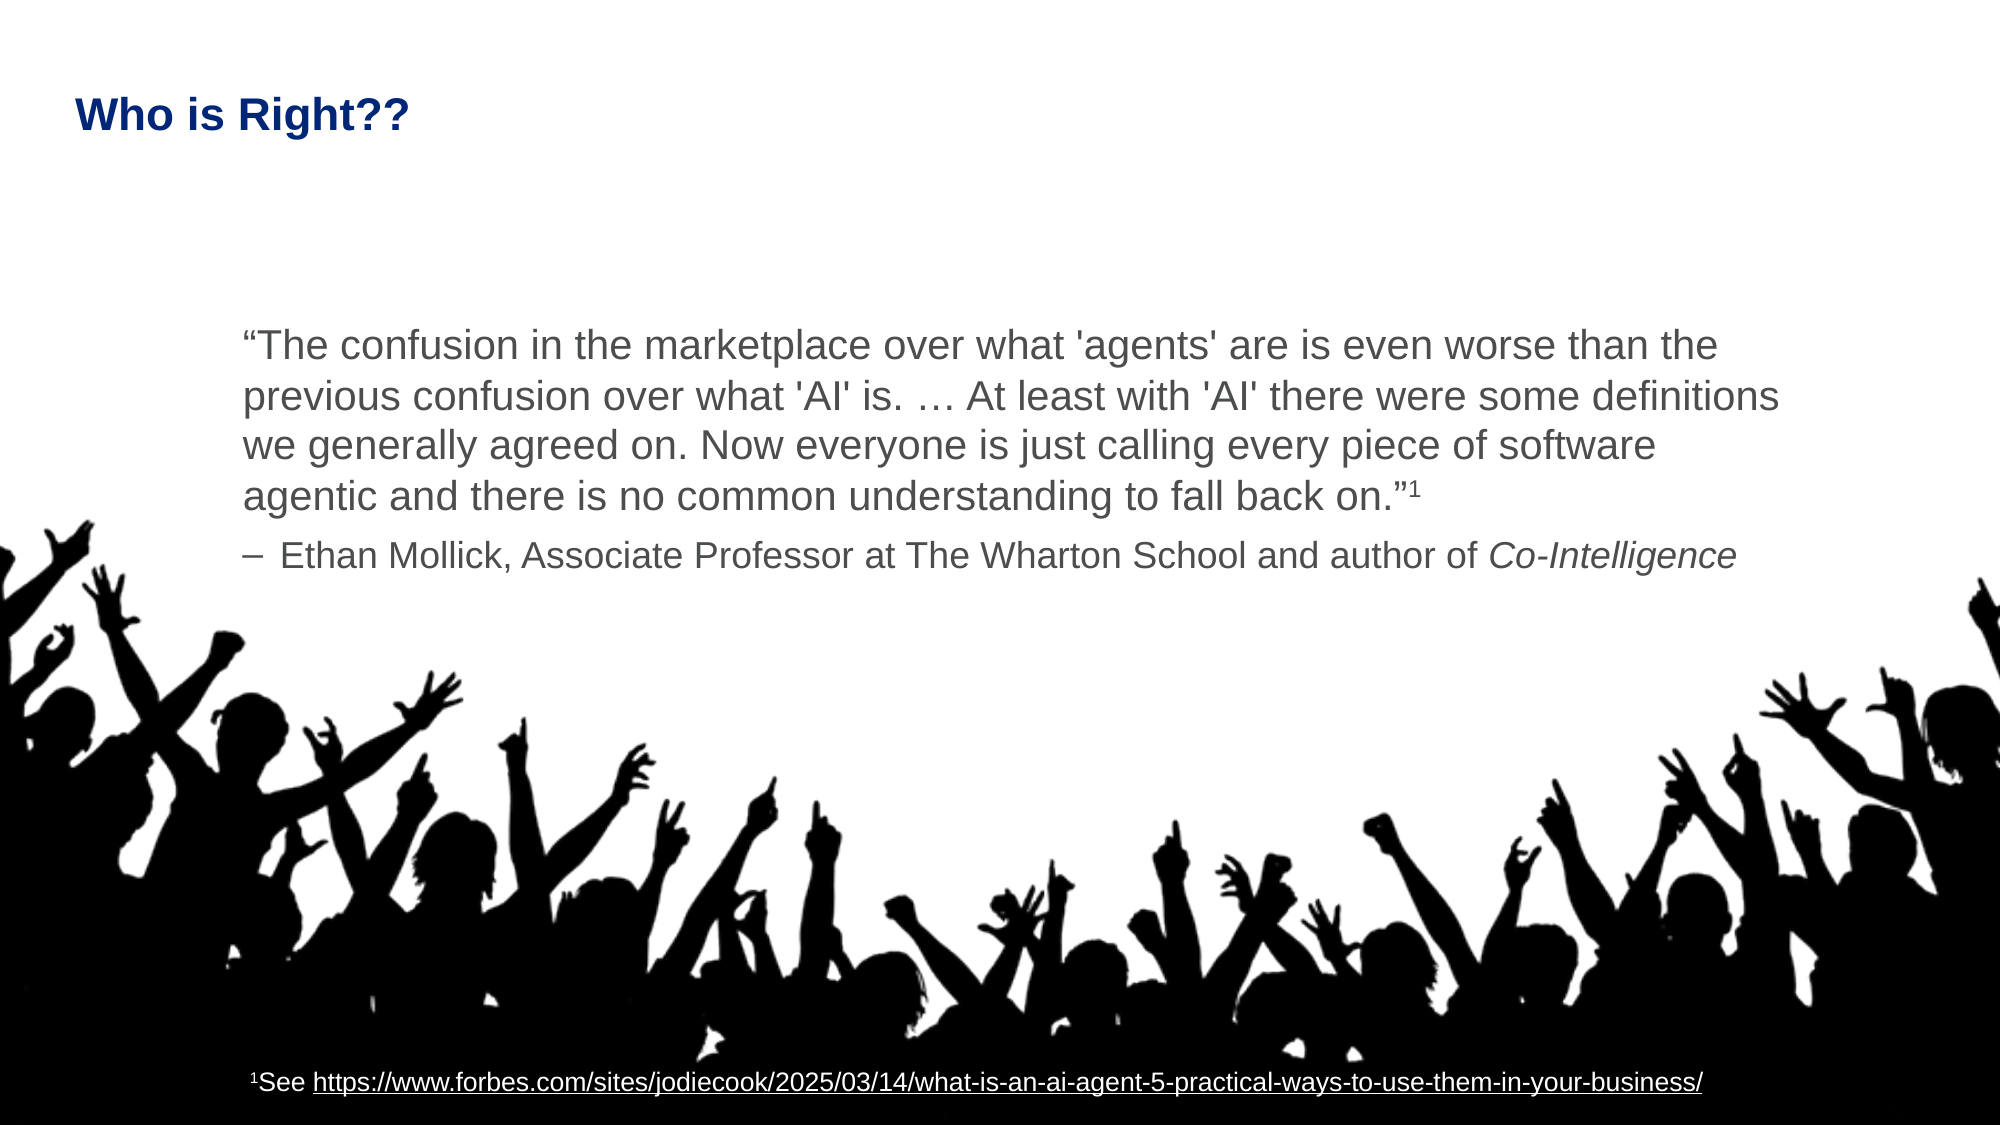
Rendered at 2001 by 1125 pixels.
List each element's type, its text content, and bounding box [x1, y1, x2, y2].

title Who is Right?? [75, 91, 1650, 142]
picture [0, 256, 2000, 1125]
